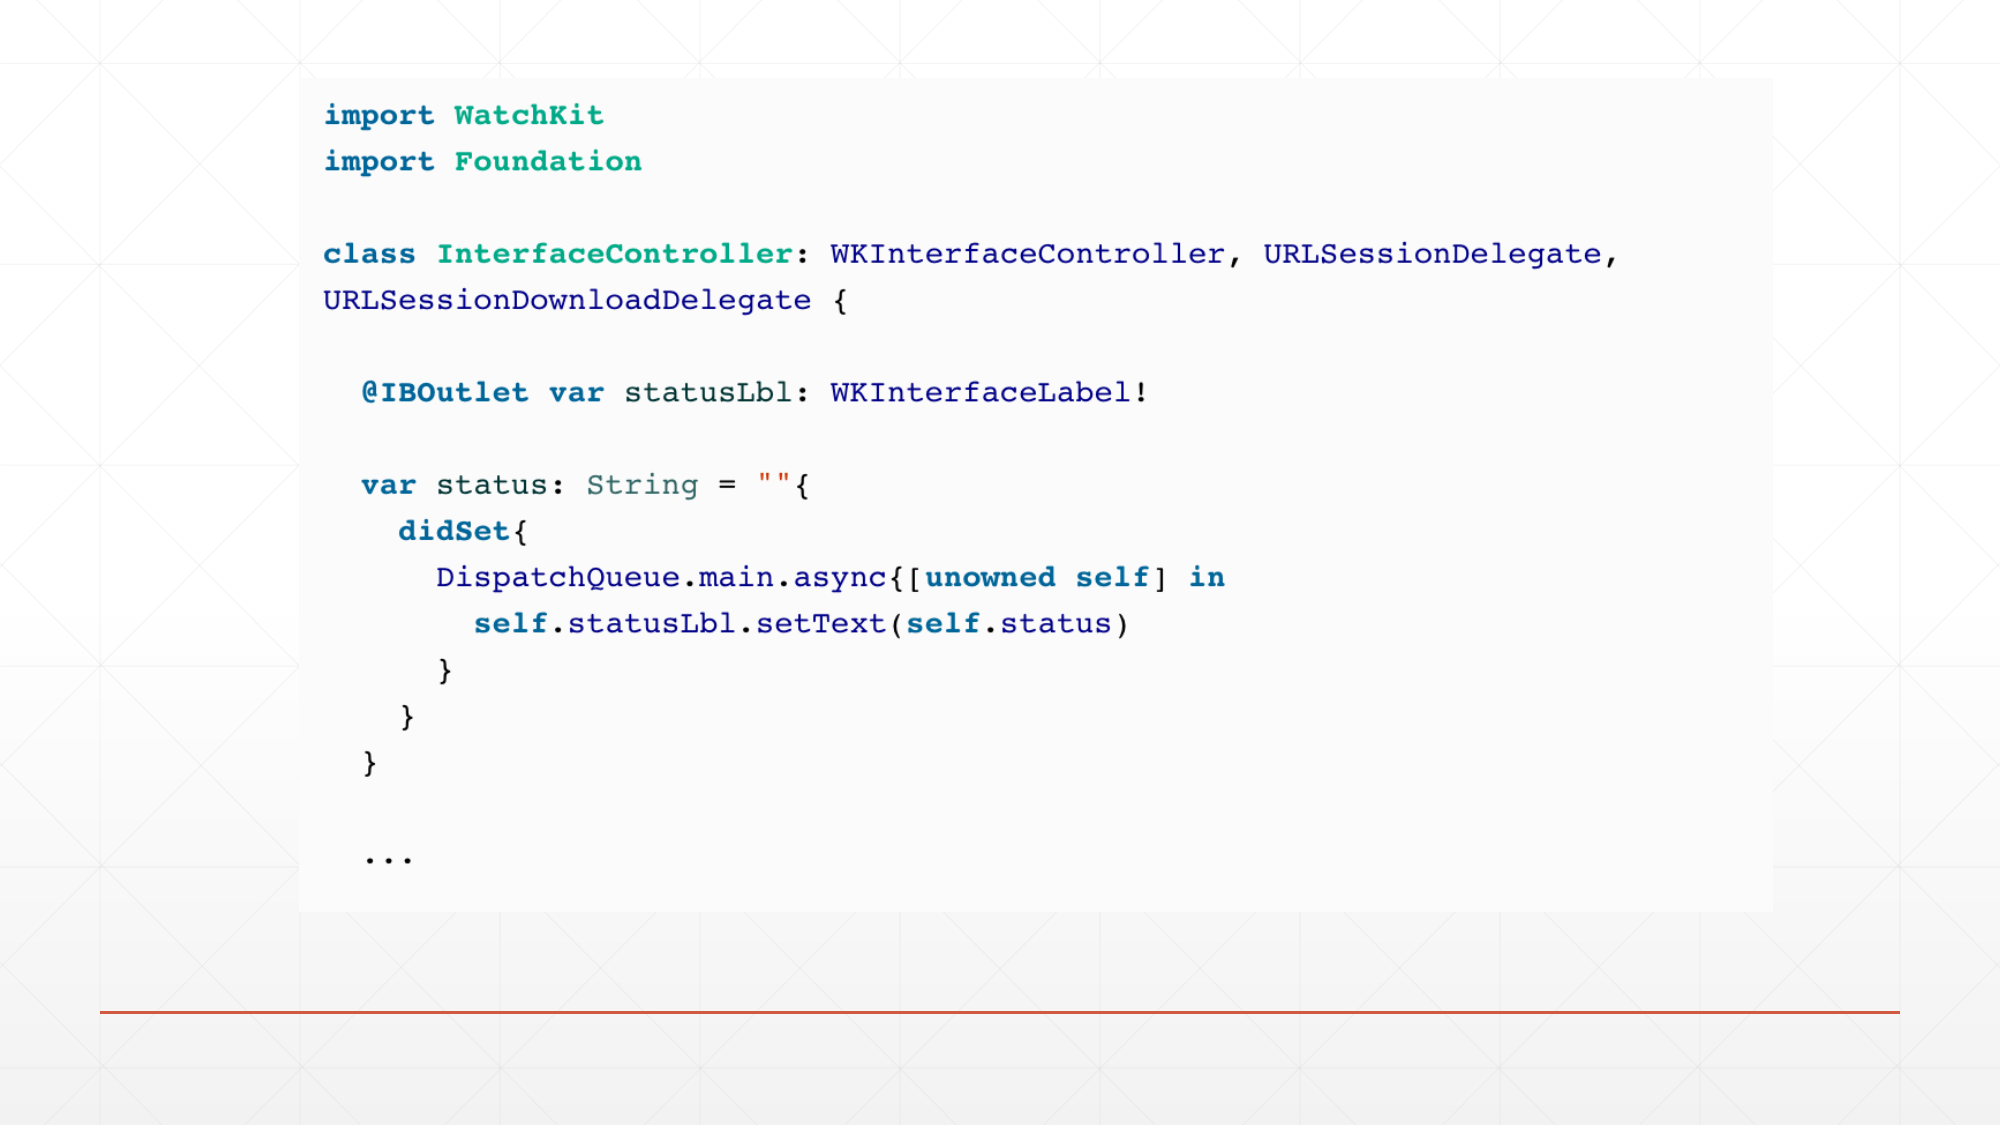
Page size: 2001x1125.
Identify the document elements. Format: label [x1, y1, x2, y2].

list [299, 78, 1773, 912]
